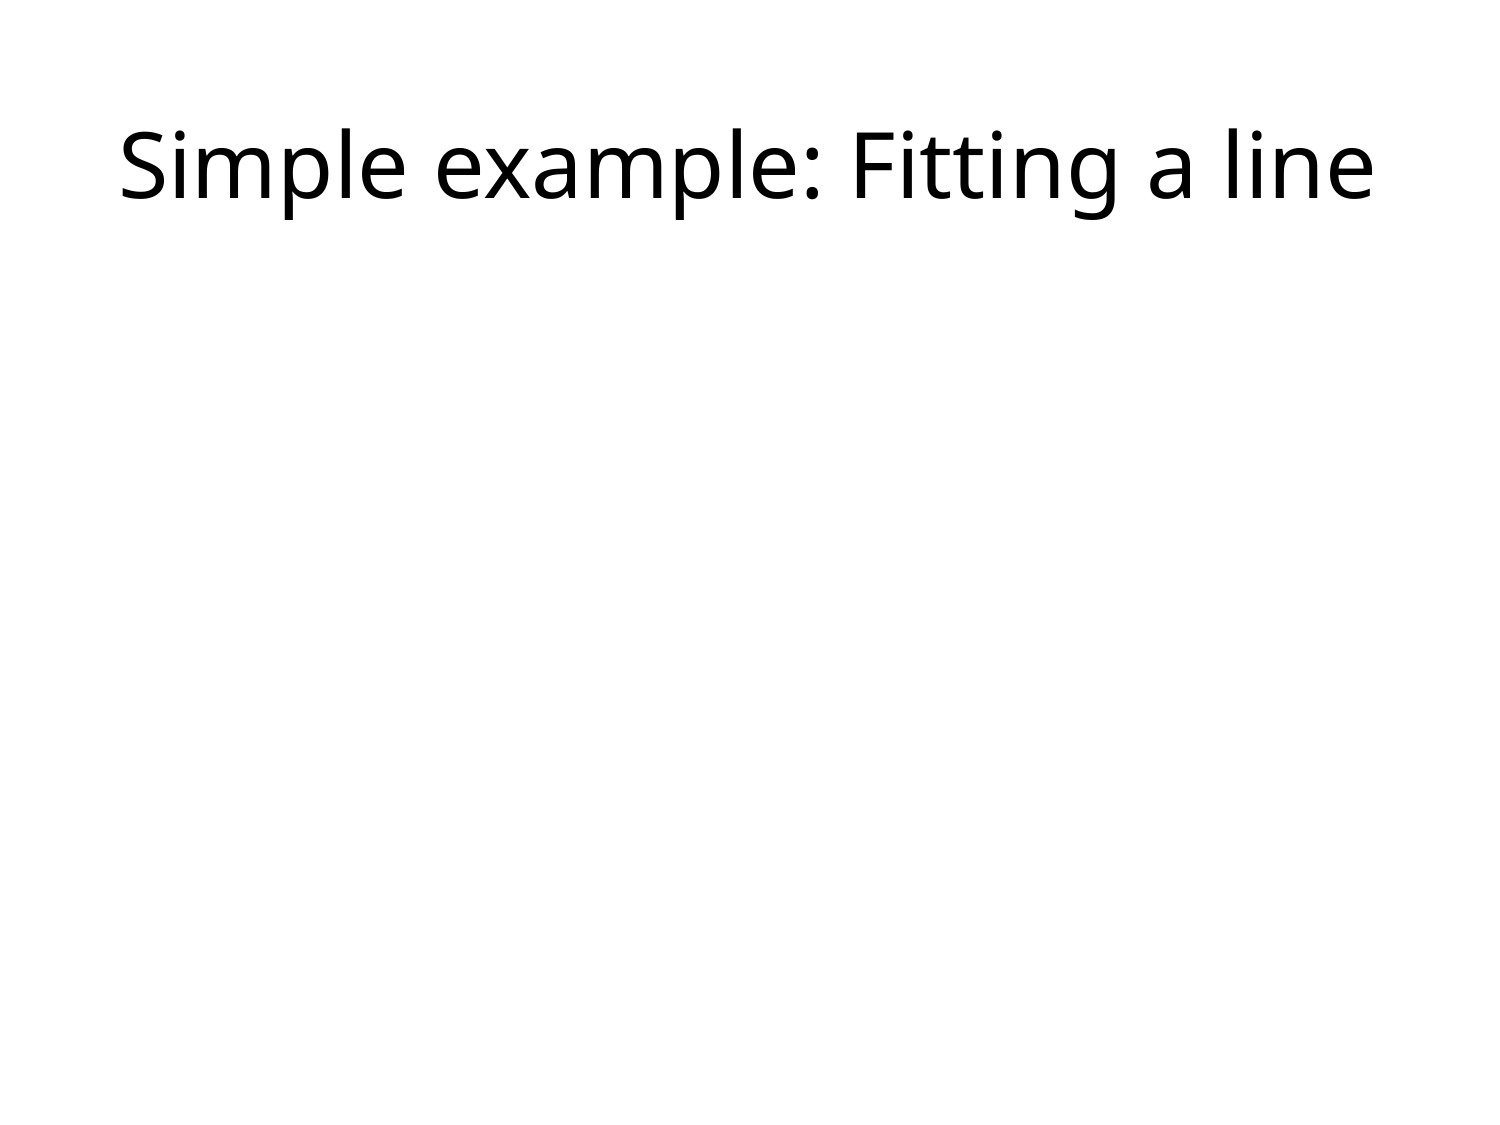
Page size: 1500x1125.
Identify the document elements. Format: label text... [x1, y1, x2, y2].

title Simple example: Fitting a line [103, 59, 1397, 278]
